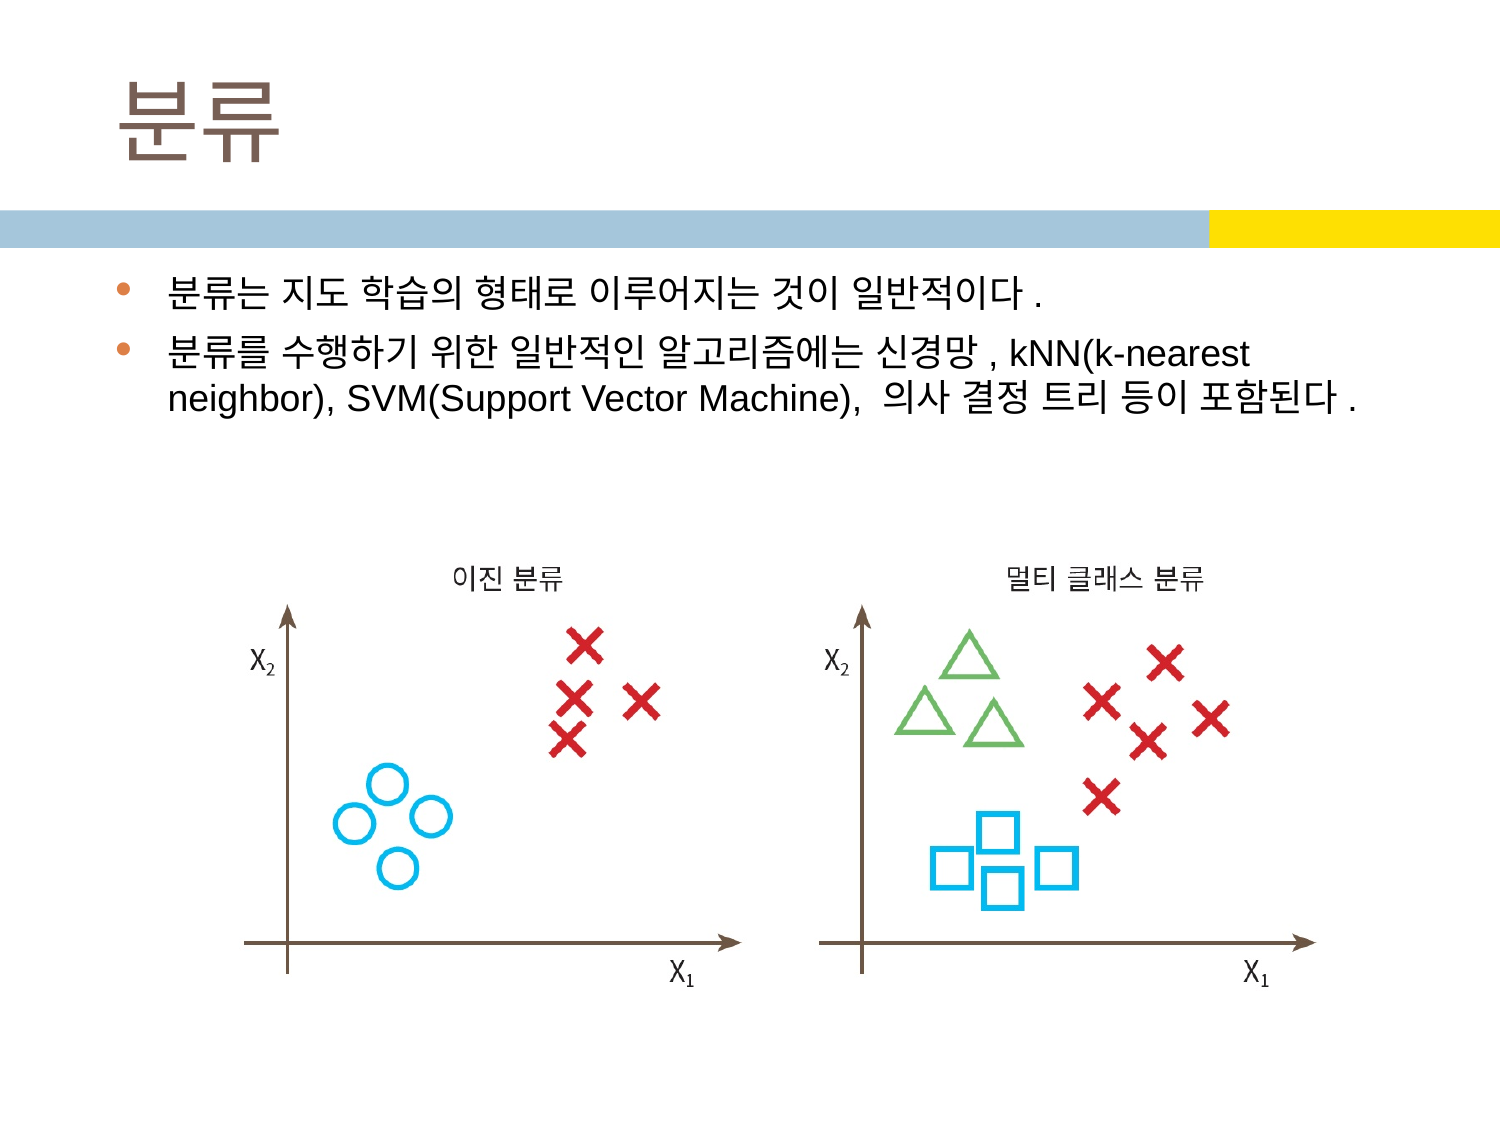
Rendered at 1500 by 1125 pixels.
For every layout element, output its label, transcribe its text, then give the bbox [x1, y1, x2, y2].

title 분류 [100, 37, 1438, 200]
picture [219, 562, 1319, 1001]
list 분류는 지도 학습의 형태로 이루어지는 것이 일반적이다. 분류를 수행하기 위한 일반적인 알고리즘에는 신경망, kNN(k-nearest neighbor), SVM(Support Vector Machine), 의사 결정 트리 등이 포함된다. [100, 262, 1438, 1000]
